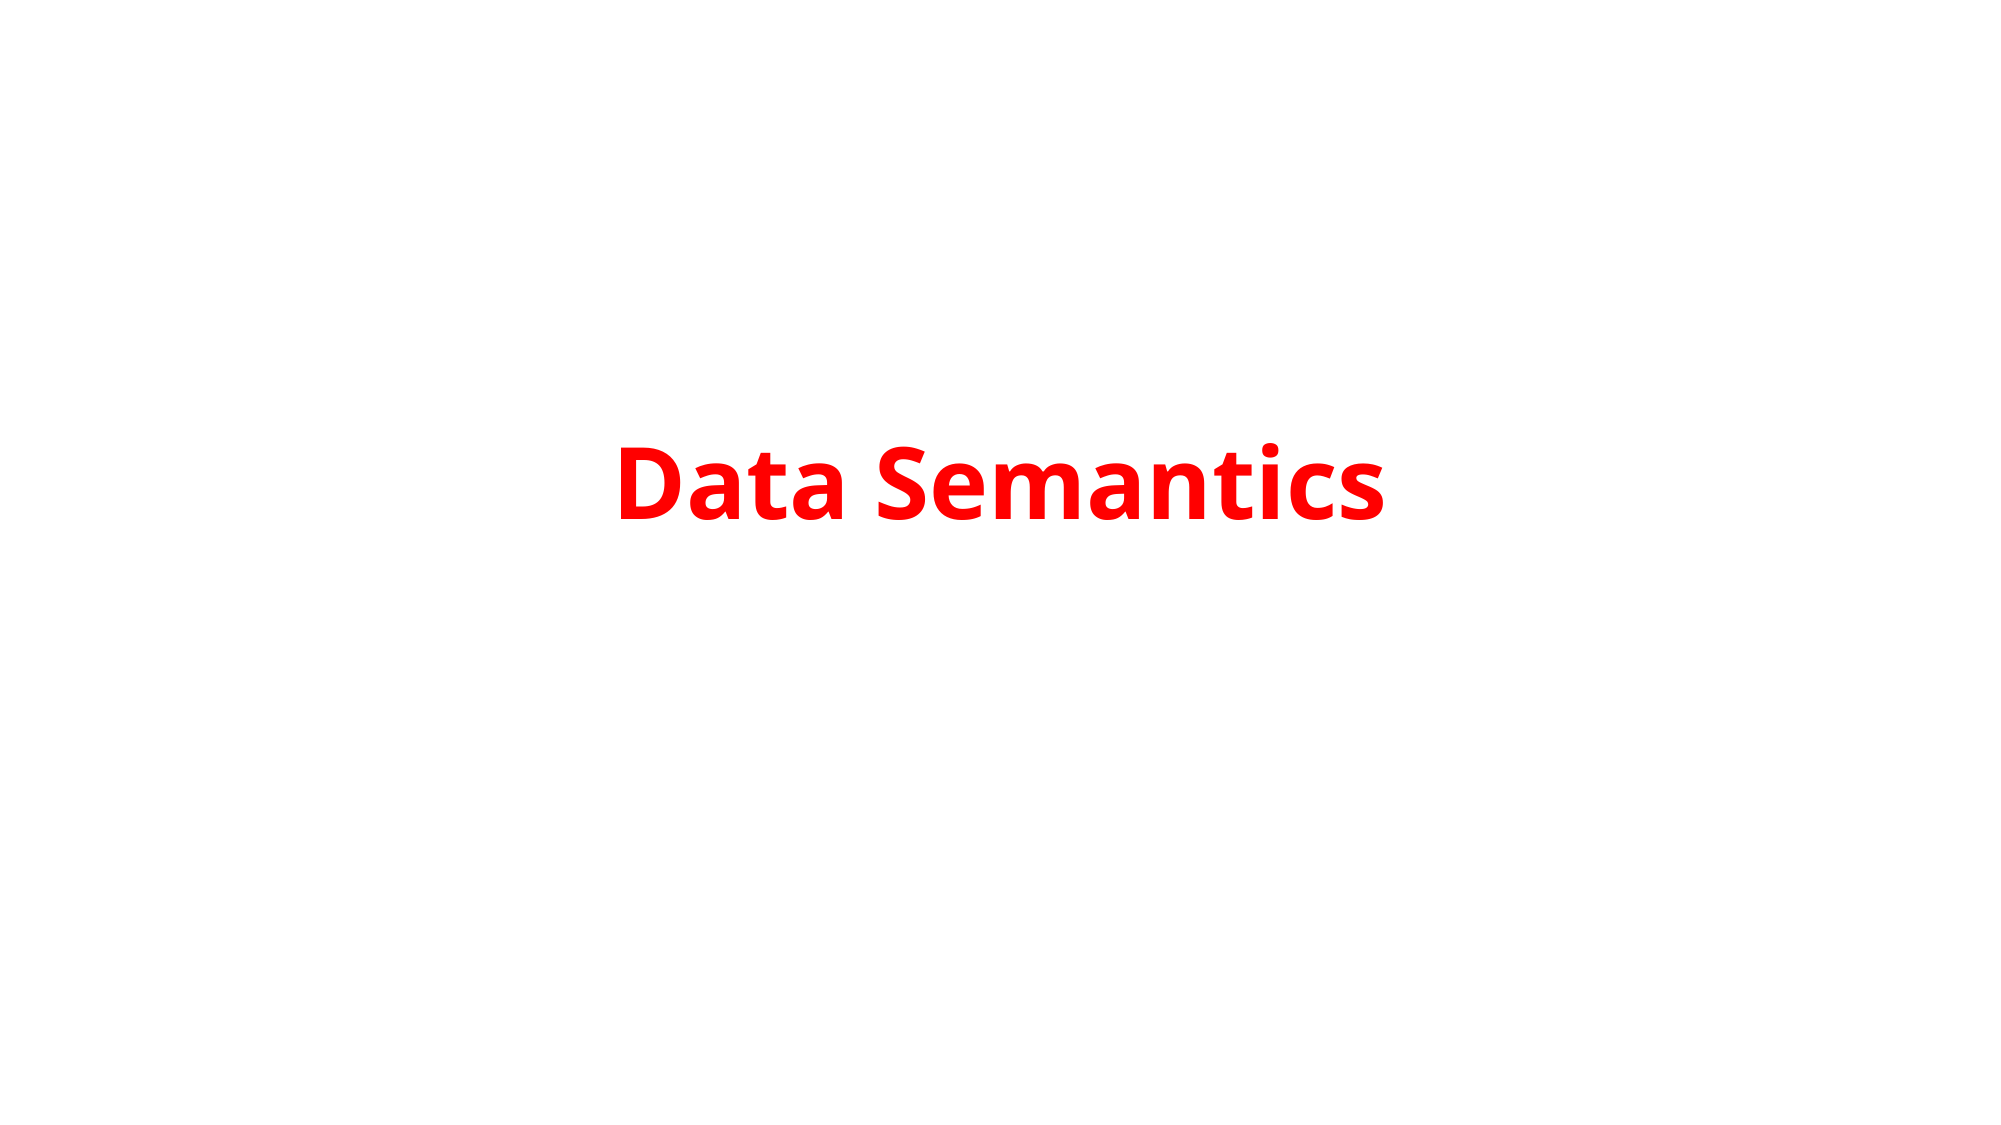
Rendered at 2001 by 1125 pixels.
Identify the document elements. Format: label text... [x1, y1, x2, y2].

title Data Semantics [0, 378, 2000, 597]
